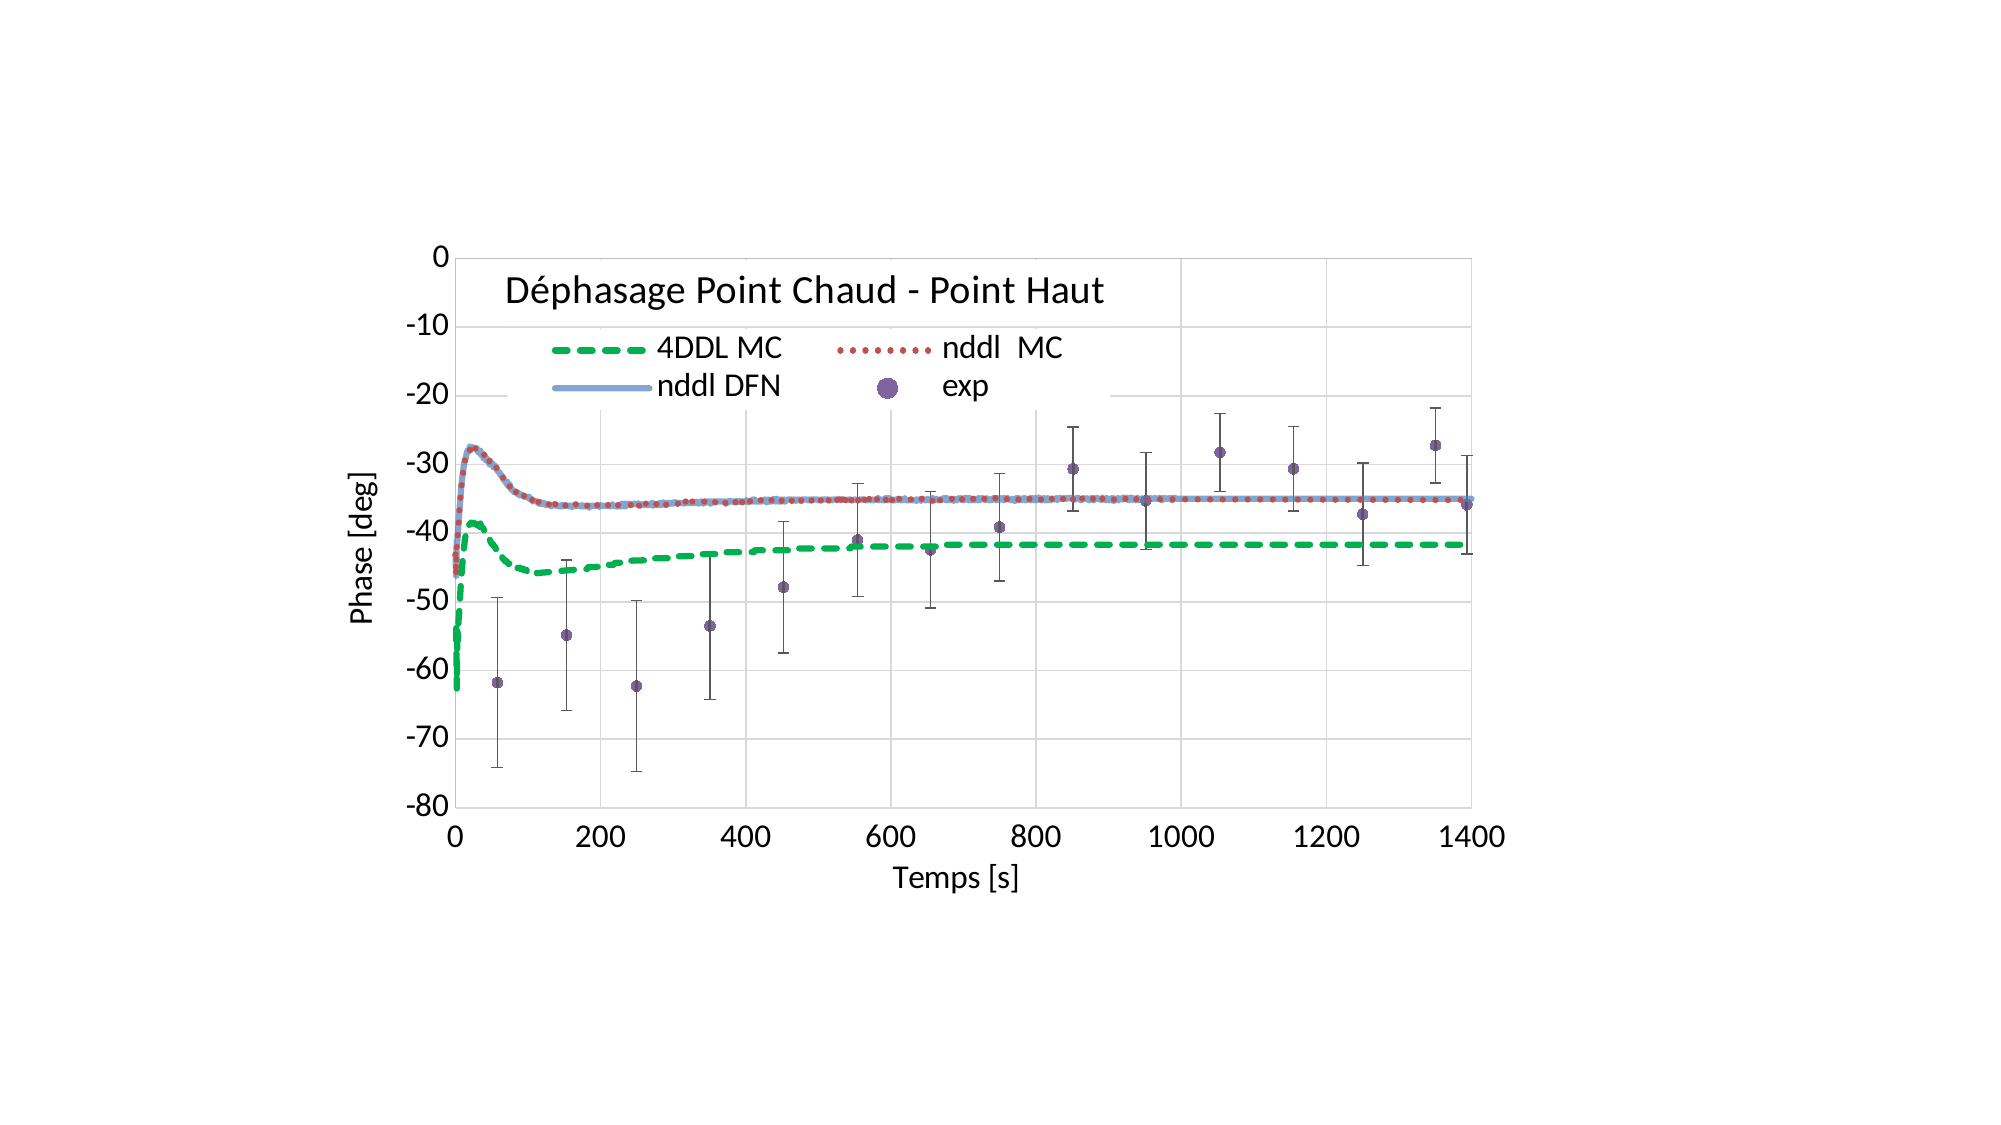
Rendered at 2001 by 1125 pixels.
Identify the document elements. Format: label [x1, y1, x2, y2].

chart [336, 197, 1518, 907]
